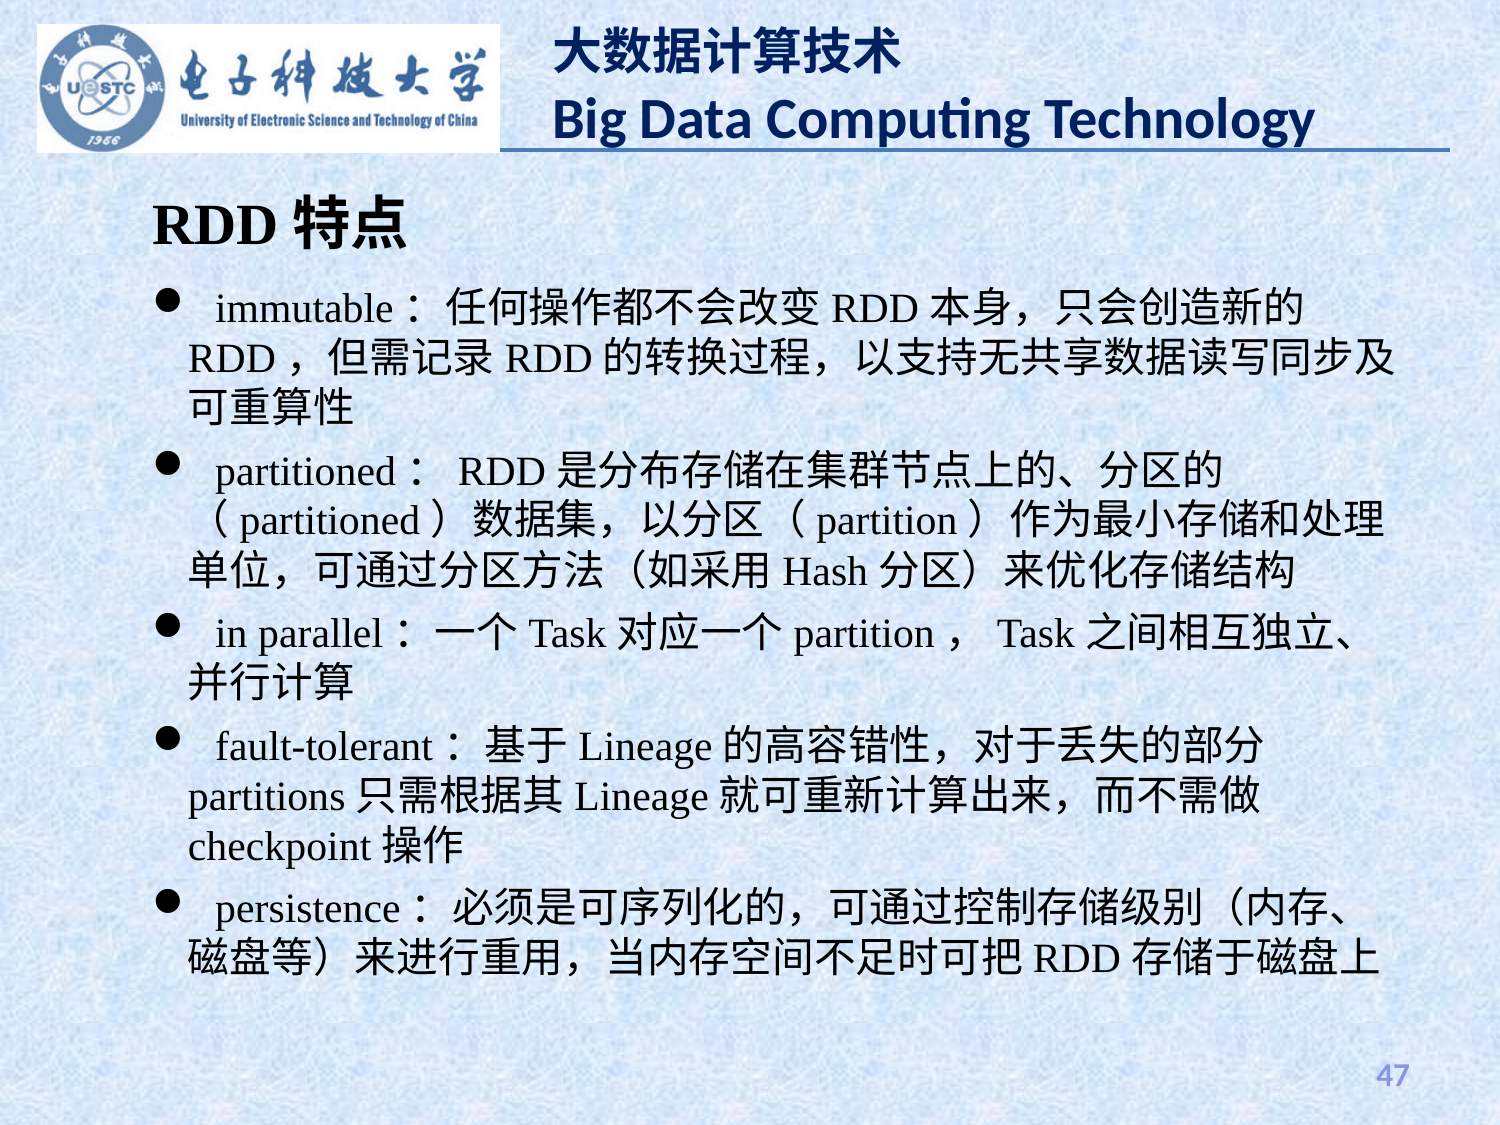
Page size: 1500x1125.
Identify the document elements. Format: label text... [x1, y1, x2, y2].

text_box 大数据计算技术 Big Data Computing Technology [537, 12, 1450, 149]
text_box RDD特点 immutable：任何操作都不会改变RDD本身，只会创造新的RDD，但需记录RDD的转换过程，以支持无共享数据读写同步及可重算性 partitioned：RDD是分布存储在集群节点上的、分区的（partitioned）数据集，以分区（partition）作为最小存储和处理单位，可通过分区方法（如采用Hash分区）来优化存储结构 in parallel：一个Task对应一个partition，Task之间相互独立、并行计算 fault-tolerant：基于Lineage的高容错性，对于丢失的部分partitions只需根据其Lineage就可重新计算出来，而不需做checkpoint操作 persistence：必须是可序列化的，可通过控制存储级别（内存、磁盘等）来进行重用，当内存空间不足时可把RDD存储于磁盘上 [137, 178, 1413, 989]
slide_number 47 [1074, 1042, 1425, 1103]
picture [0, 0, 1500, 1125]
